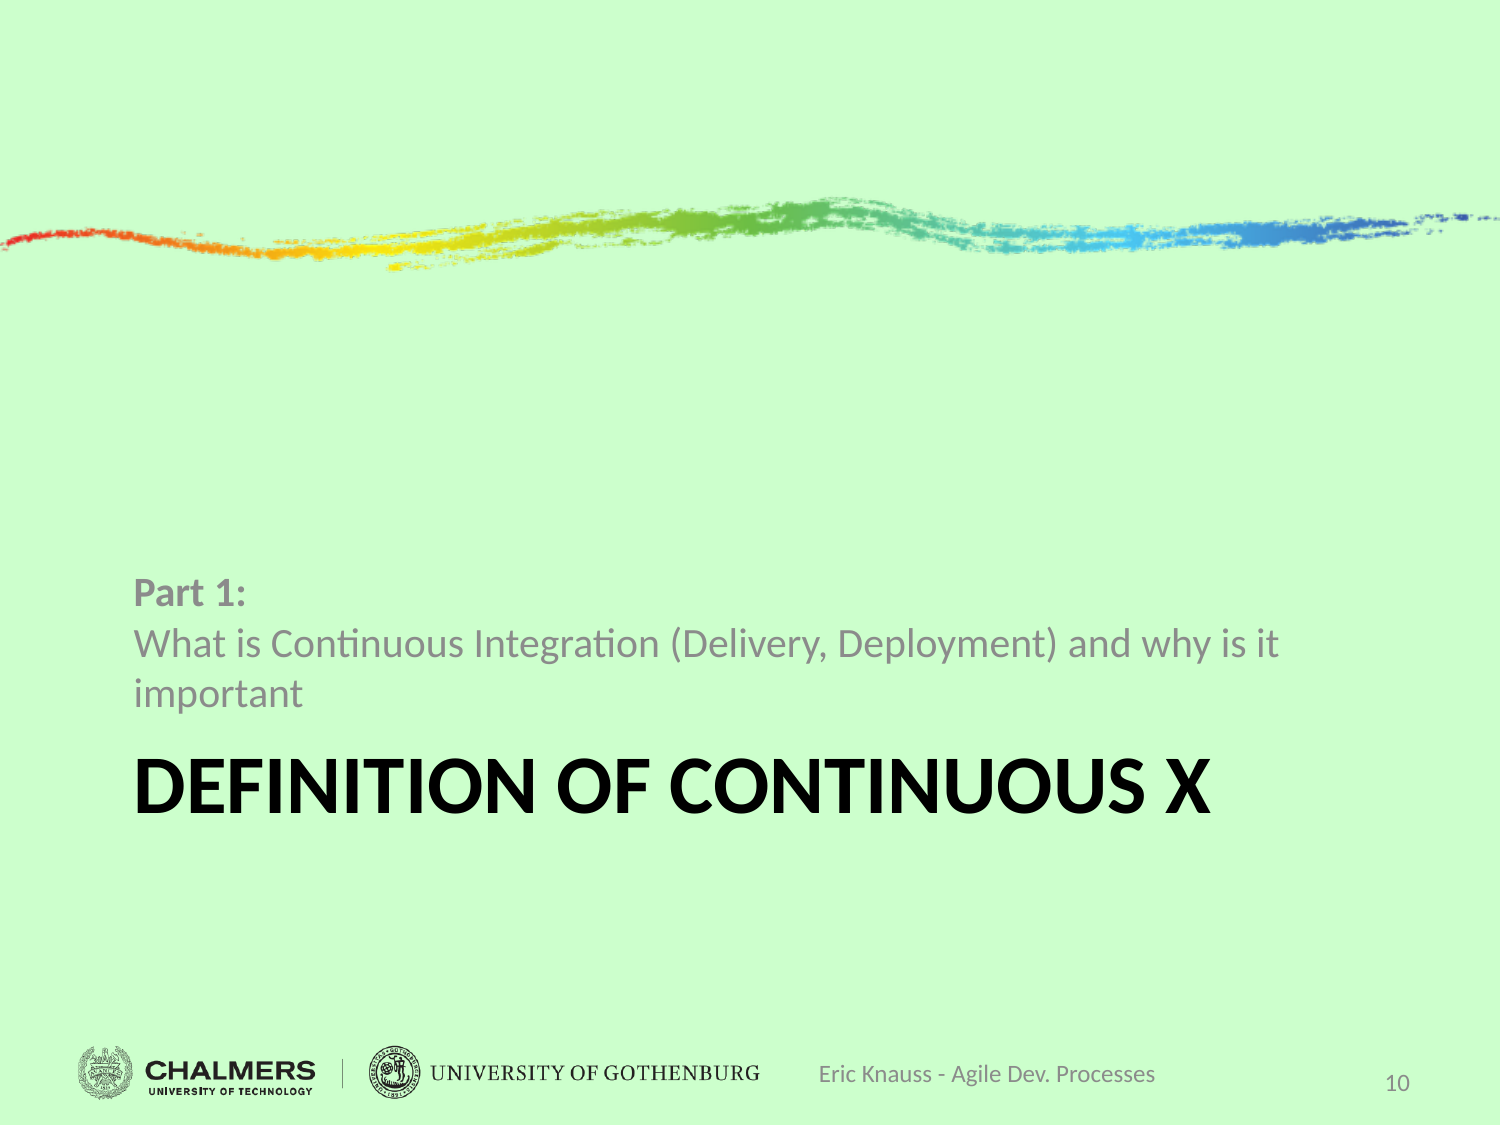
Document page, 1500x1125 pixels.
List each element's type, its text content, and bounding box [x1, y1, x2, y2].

list Part 1: What is Continuous Integration (Delivery, Deployment) and why is it important [118, 476, 1394, 723]
picture [0, 162, 1500, 292]
title Definition of Continuous X [118, 723, 1394, 947]
slide_number 10 [1252, 1063, 1425, 1101]
footer Eric Knauss - Agile Dev. Processes [750, 1042, 1225, 1103]
